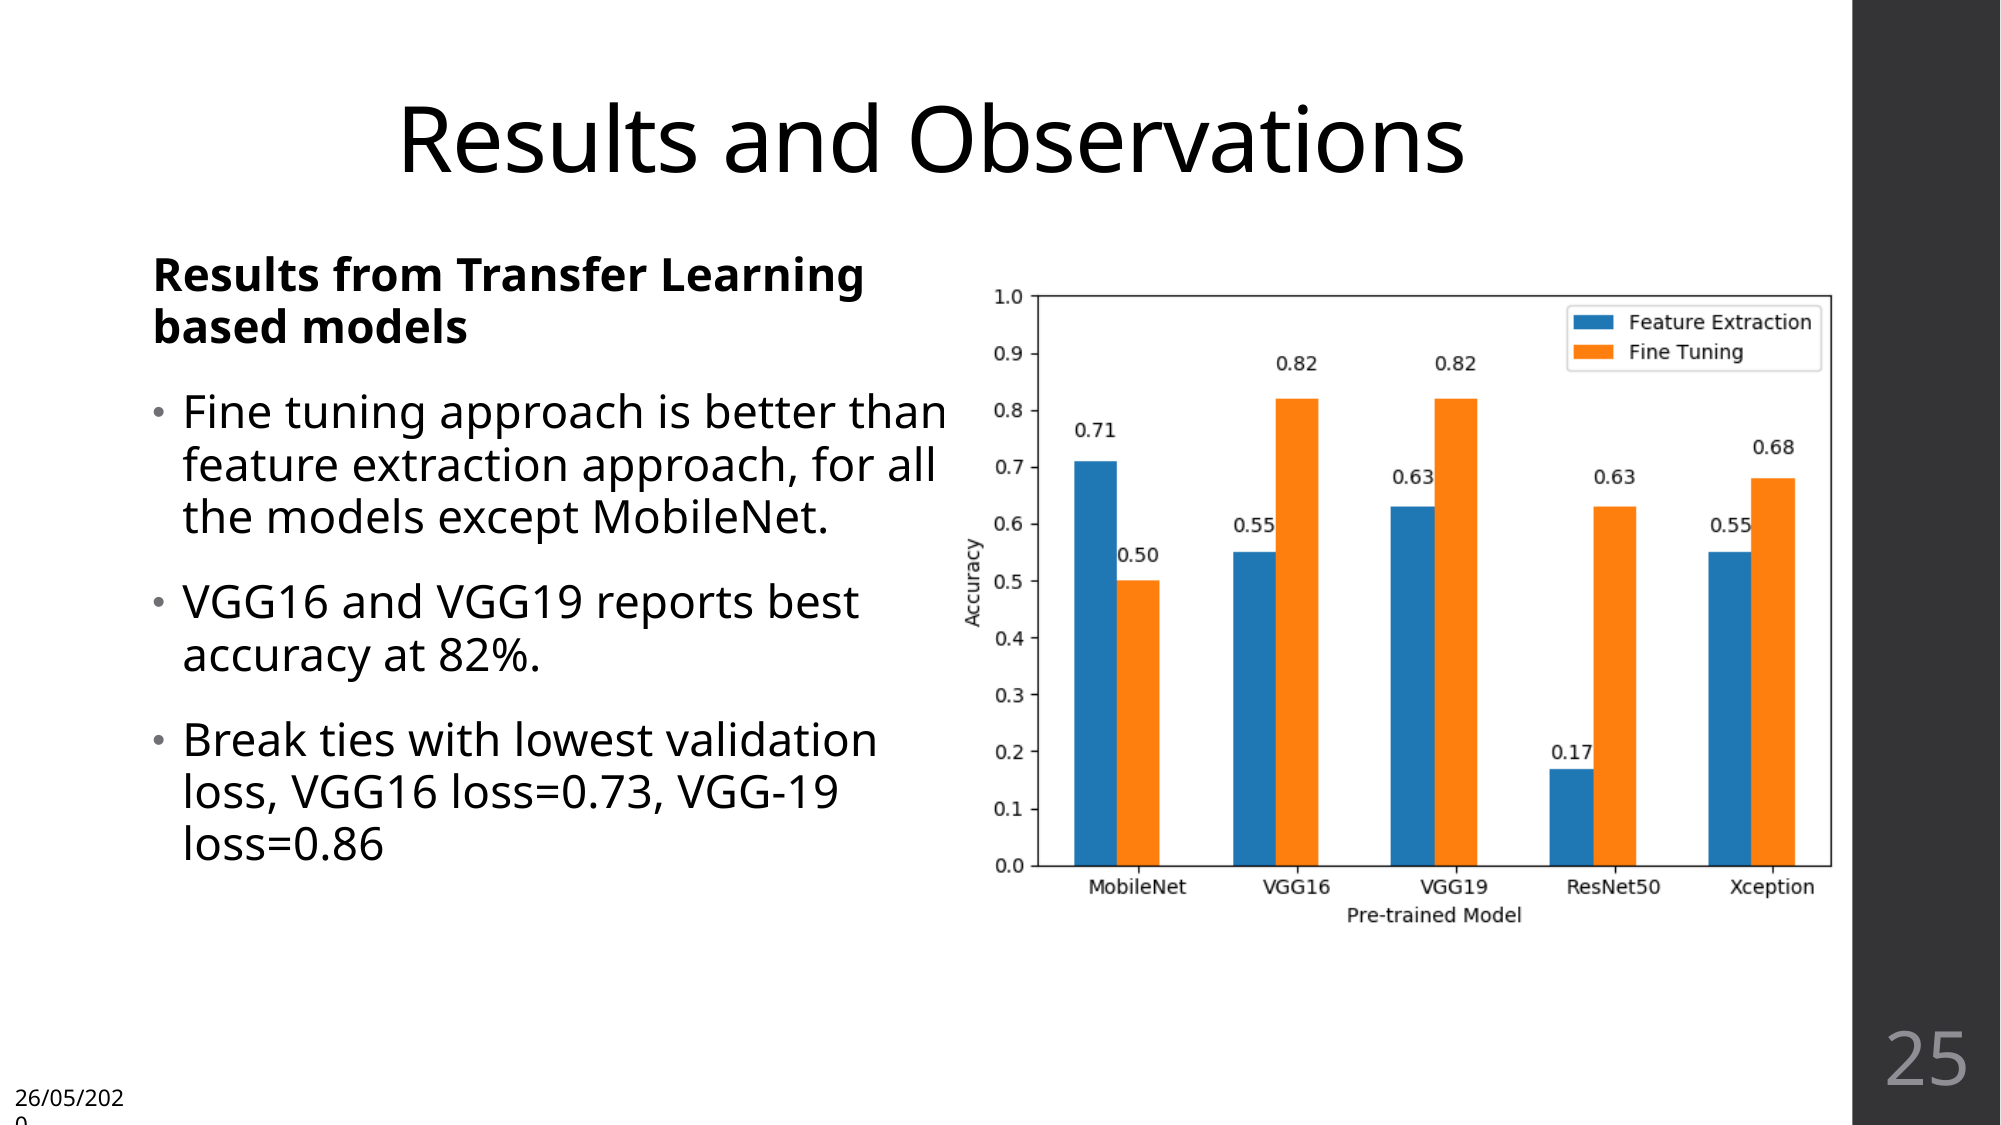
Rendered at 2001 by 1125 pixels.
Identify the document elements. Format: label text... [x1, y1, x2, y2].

picture [943, 267, 1852, 949]
title Results and Observations [137, 59, 1728, 200]
list Results from Transfer Learning based models Fine tuning approach is better than feature extraction approach, for all the models except MobileNet. VGG16 and VGG19 reports best accuracy at 82%. Break ties with lowest validation loss, VGG16 loss=0.73, VGG-19 loss=0.86 [137, 242, 1863, 1014]
text_box 26/05/2020 [0, 1076, 150, 1125]
slide_number 25 [1852, 1012, 2000, 1110]
